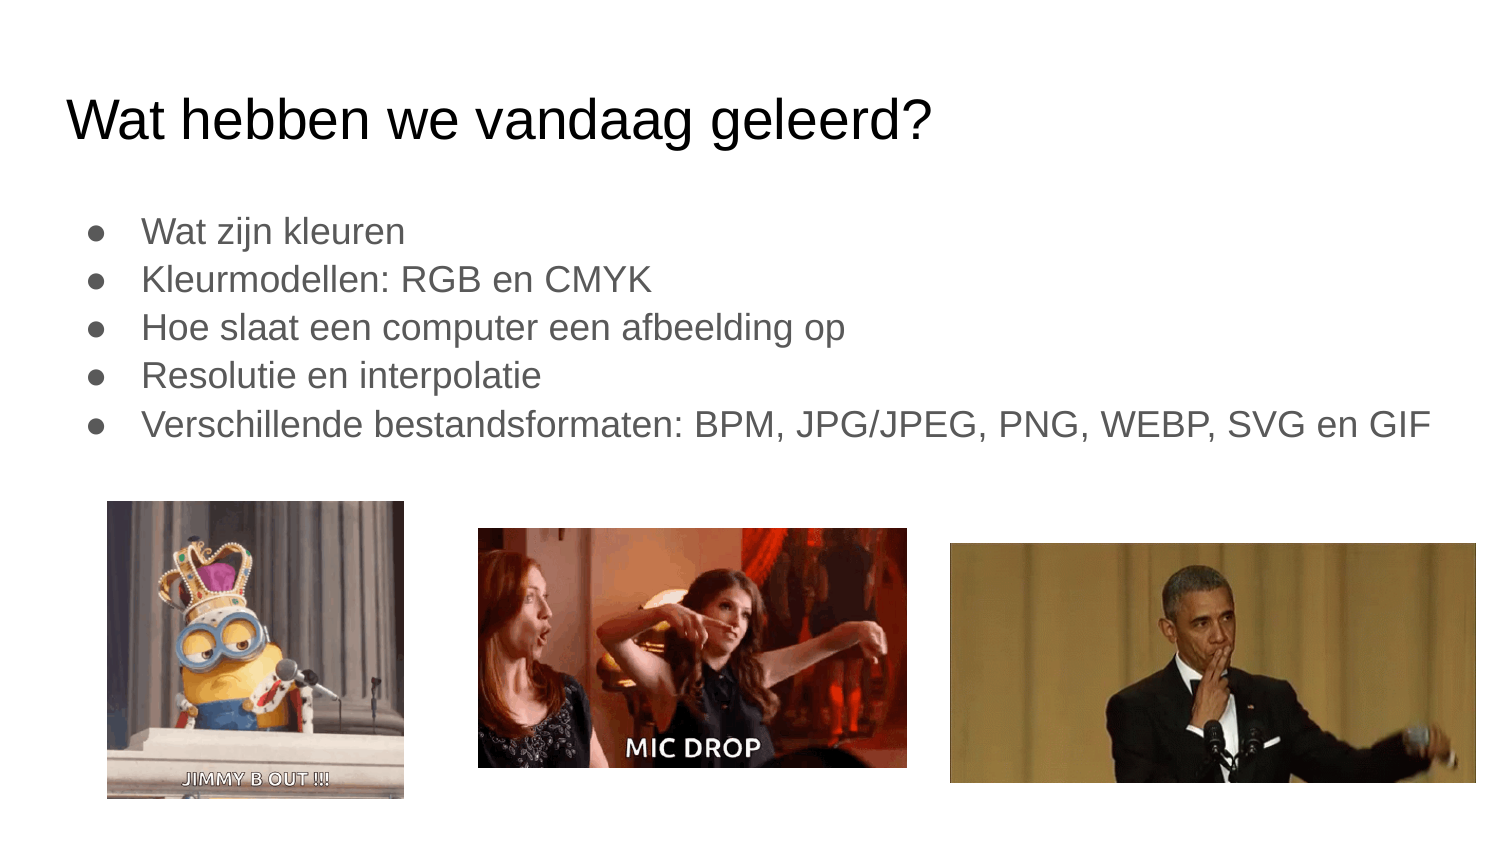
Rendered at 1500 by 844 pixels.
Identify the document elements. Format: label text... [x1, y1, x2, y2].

picture [106, 501, 405, 799]
picture [478, 527, 907, 768]
picture [950, 543, 1476, 784]
list Wat zijn kleuren Kleurmodellen: RGB en CMYK Hoe slaat een computer een afbeelding op Resolutie en interpolatie Verschillende bestandsformaten: BPM, JPG/JPEG, PNG, WEBP, SVG en GIF [51, 189, 1449, 750]
title Wat hebben we vandaag geleerd? [51, 72, 1449, 167]
